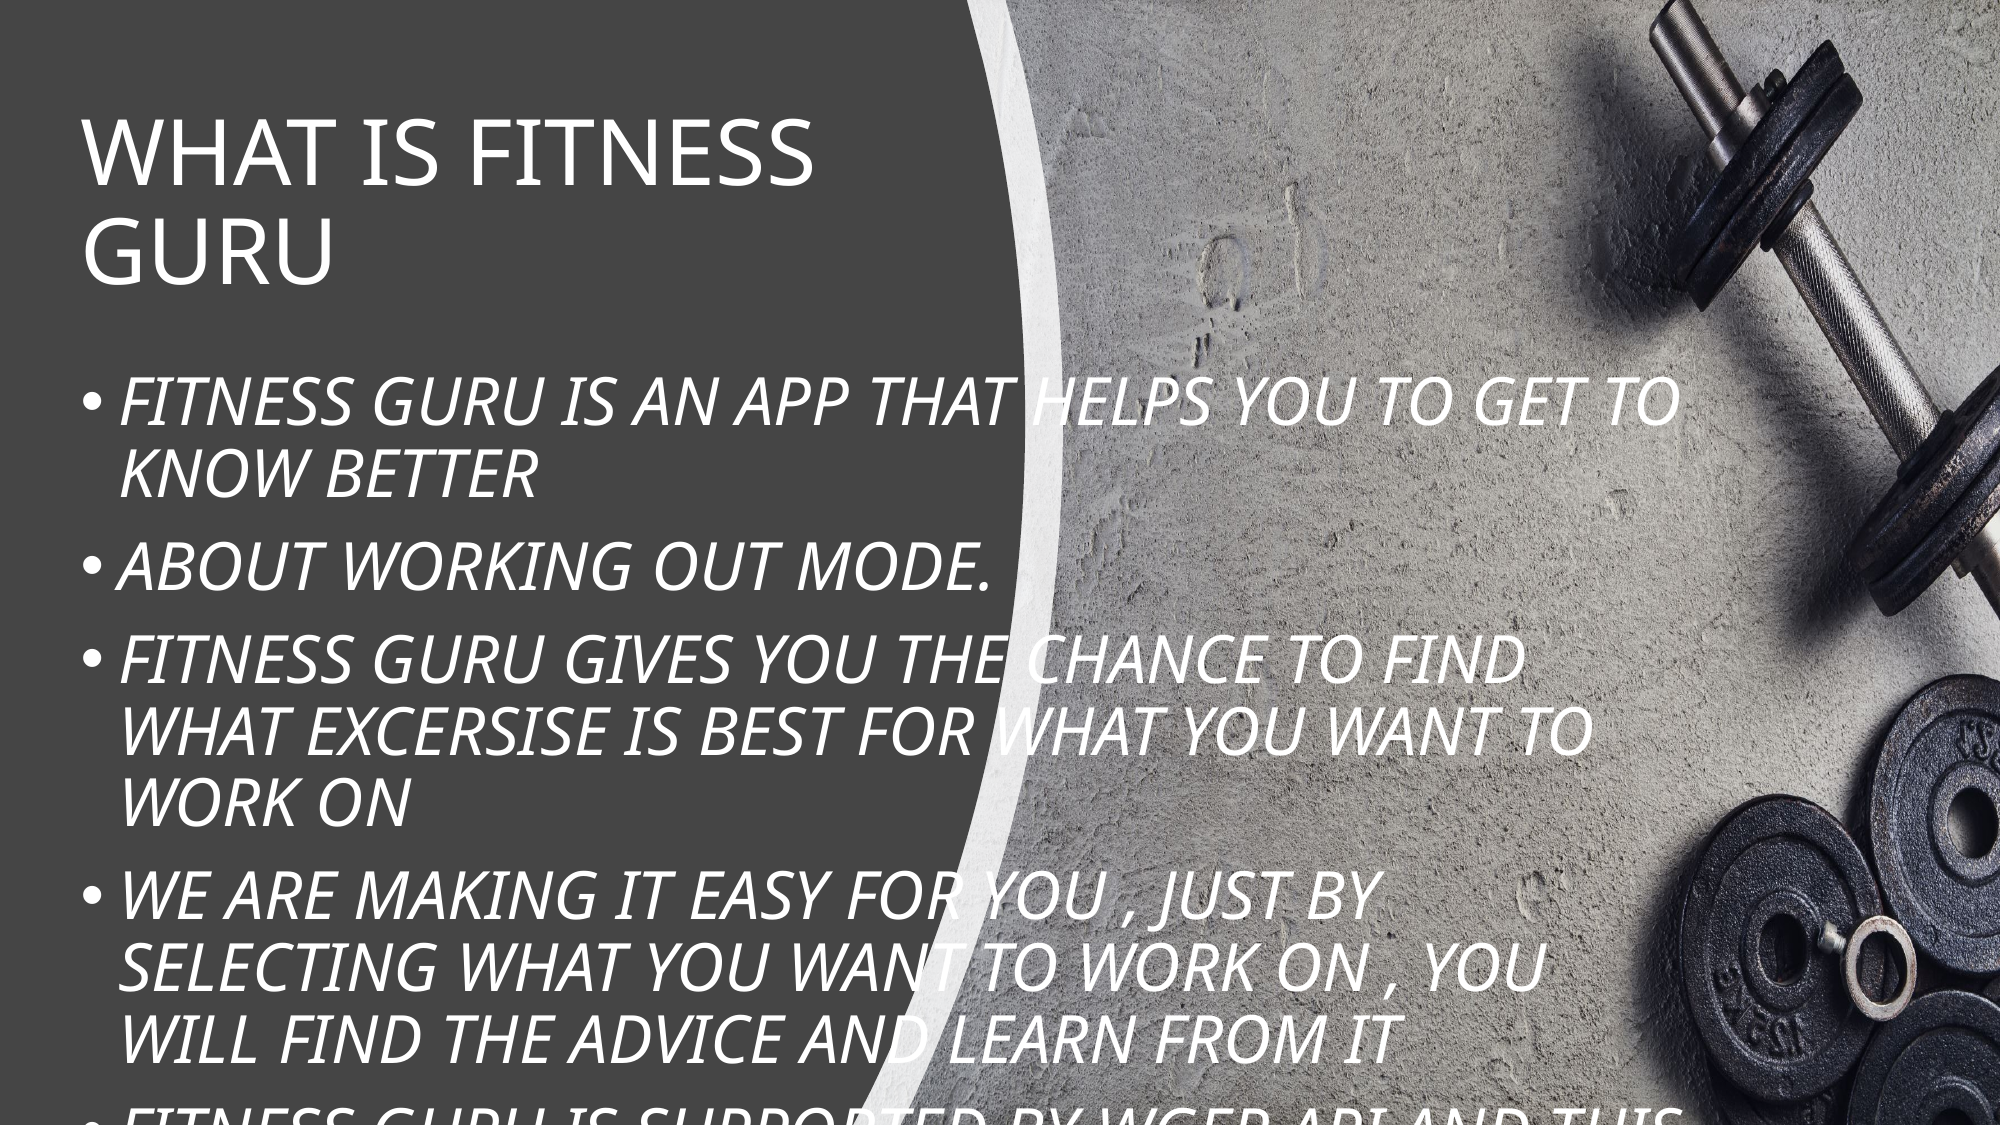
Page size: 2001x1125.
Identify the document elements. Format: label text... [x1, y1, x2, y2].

title WHAT IS FITNESS GURU [65, 96, 850, 314]
list FITNESS GURU IS AN APP THAT HELPS YOU TO GET TO KNOW BETTER ABOUT WORKING OUT MODE. FITNESS GURU GIVES YOU THE CHANCE TO FIND WHAT EXCERSISE IS BEST FOR WHAT YOU WANT TO WORK ON WE ARE MAKING IT EASY FOR YOU , JUST BY SELECTING WHAT YOU WANT TO WORK ON , YOU WILL FIND THE ADVICE AND LEARN FROM IT FITNESS GURU IS SUPPORTED BY WGER API AND THIS MAKES IT EASIER [65, 360, 850, 1088]
picture [850, 0, 2000, 1125]
text_box [0, 0, 850, 1125]
